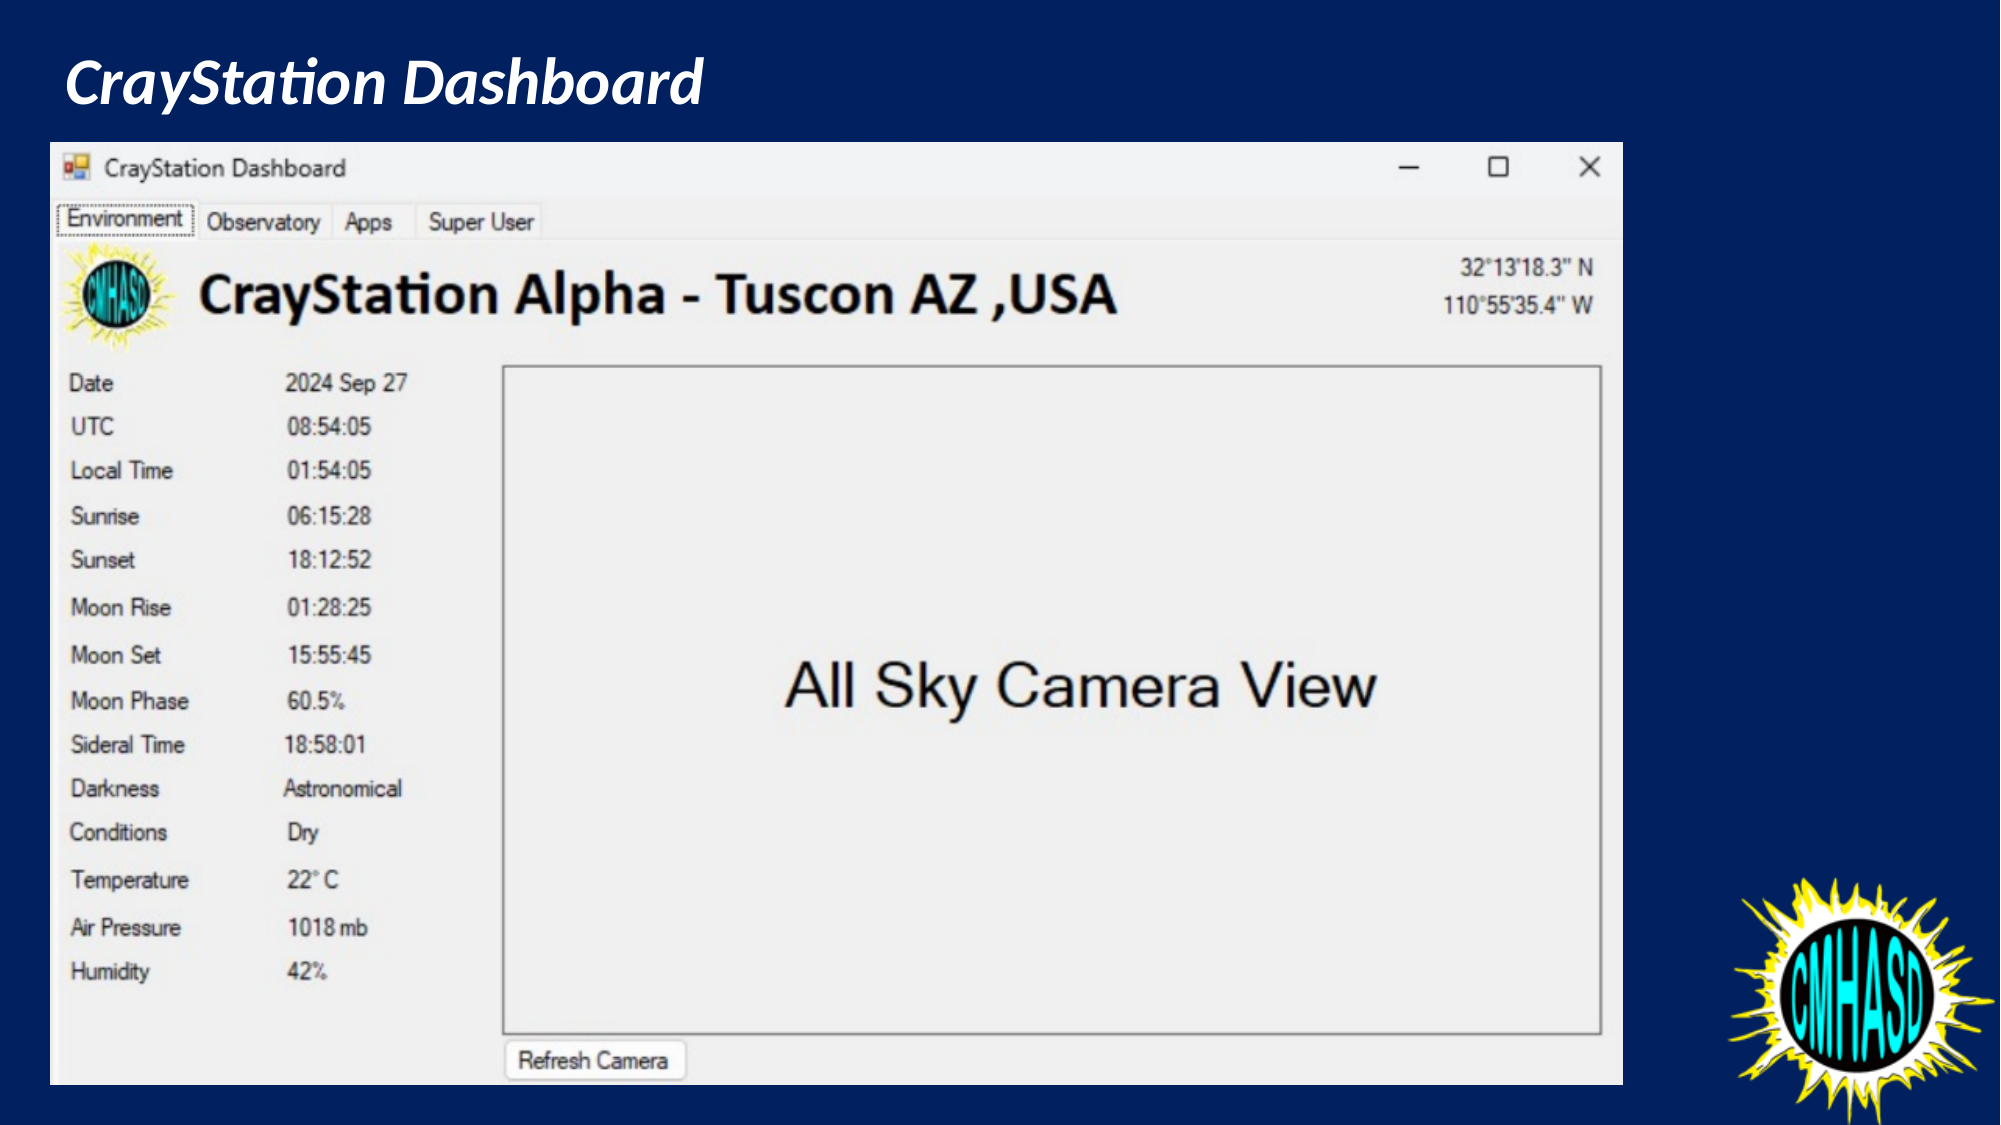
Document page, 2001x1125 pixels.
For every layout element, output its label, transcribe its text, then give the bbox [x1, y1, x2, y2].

text_box CrayStation Dashboard [50, 39, 1944, 176]
picture [1725, 877, 2000, 1125]
picture [49, 142, 1623, 1085]
